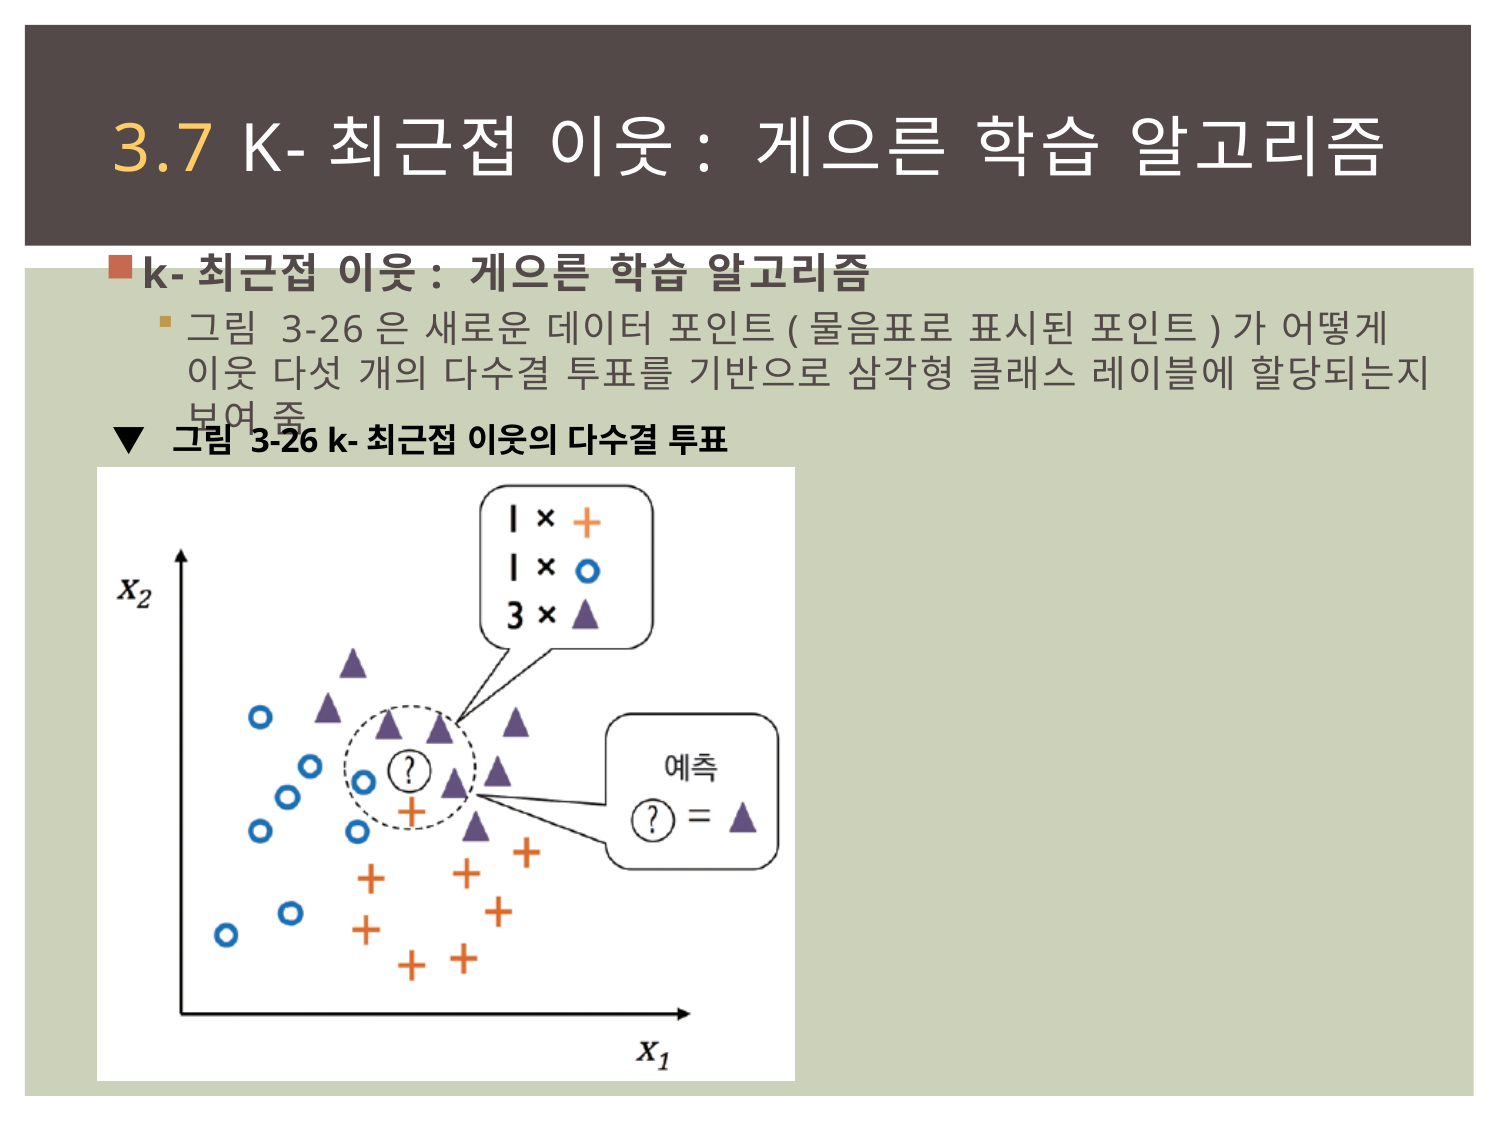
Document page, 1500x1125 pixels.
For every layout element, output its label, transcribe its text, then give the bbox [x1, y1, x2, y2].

list k-최근접 이웃: 게으른 학습 알고리즘 그림 3-26은 새로운 데이터 포인트(물음표로 표시된 포인트)가 어떻게 이웃 다섯 개의 다수결 투표를 기반으로 삼각형 클래스 레이블에 할당되는지 보여 줌 [81, 239, 1450, 1054]
text_box ▼ 그림 3-26 k-최근접 이웃의 다수결 투표 [97, 411, 1424, 478]
title 3.7 k-최근접 이웃: 게으른 학습 알고리즘 [62, 58, 1438, 232]
picture [97, 467, 795, 1081]
